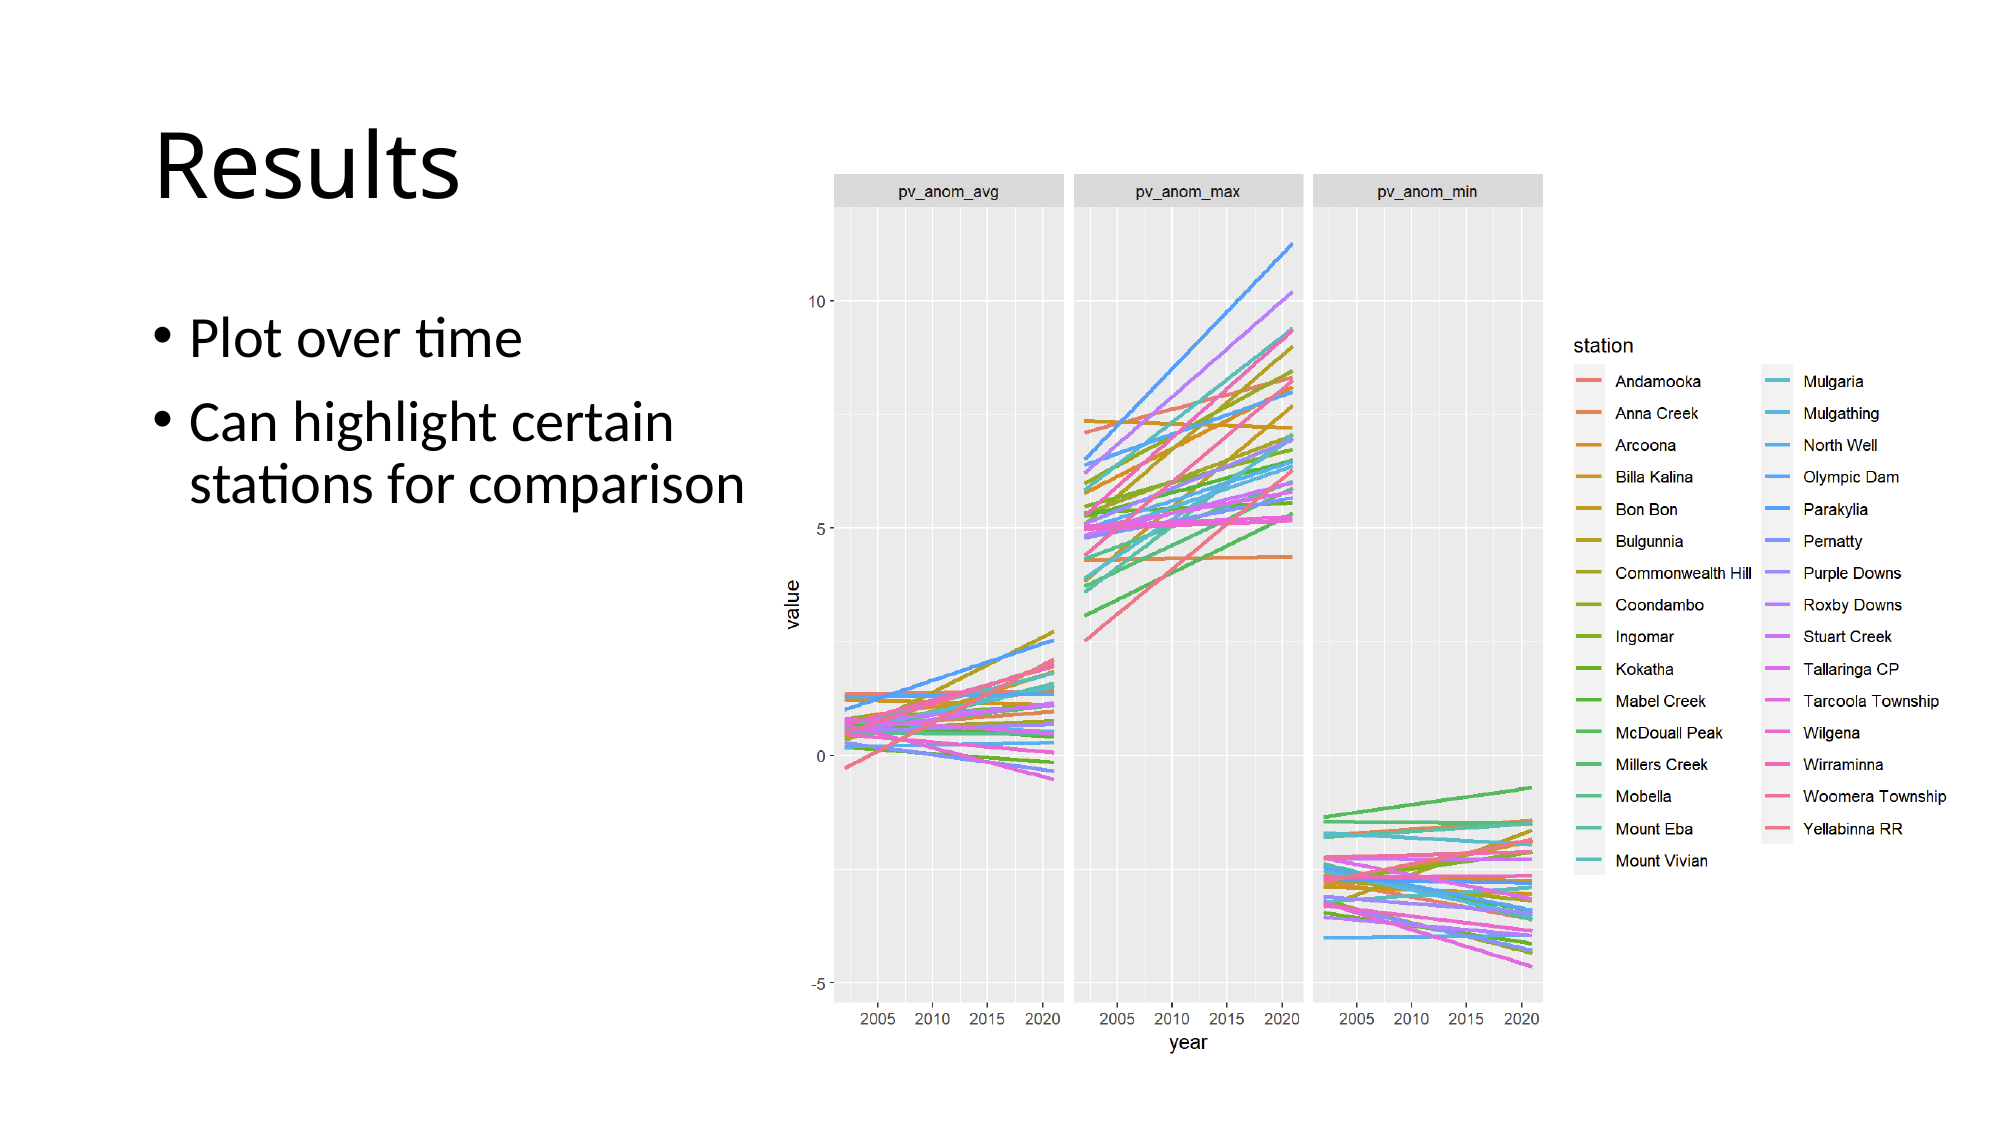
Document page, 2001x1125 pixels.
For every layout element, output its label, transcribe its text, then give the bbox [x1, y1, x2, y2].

picture [777, 168, 1950, 1059]
list Plot over time Can highlight certain stations for comparison [137, 299, 777, 1014]
title Results [137, 59, 1863, 278]
